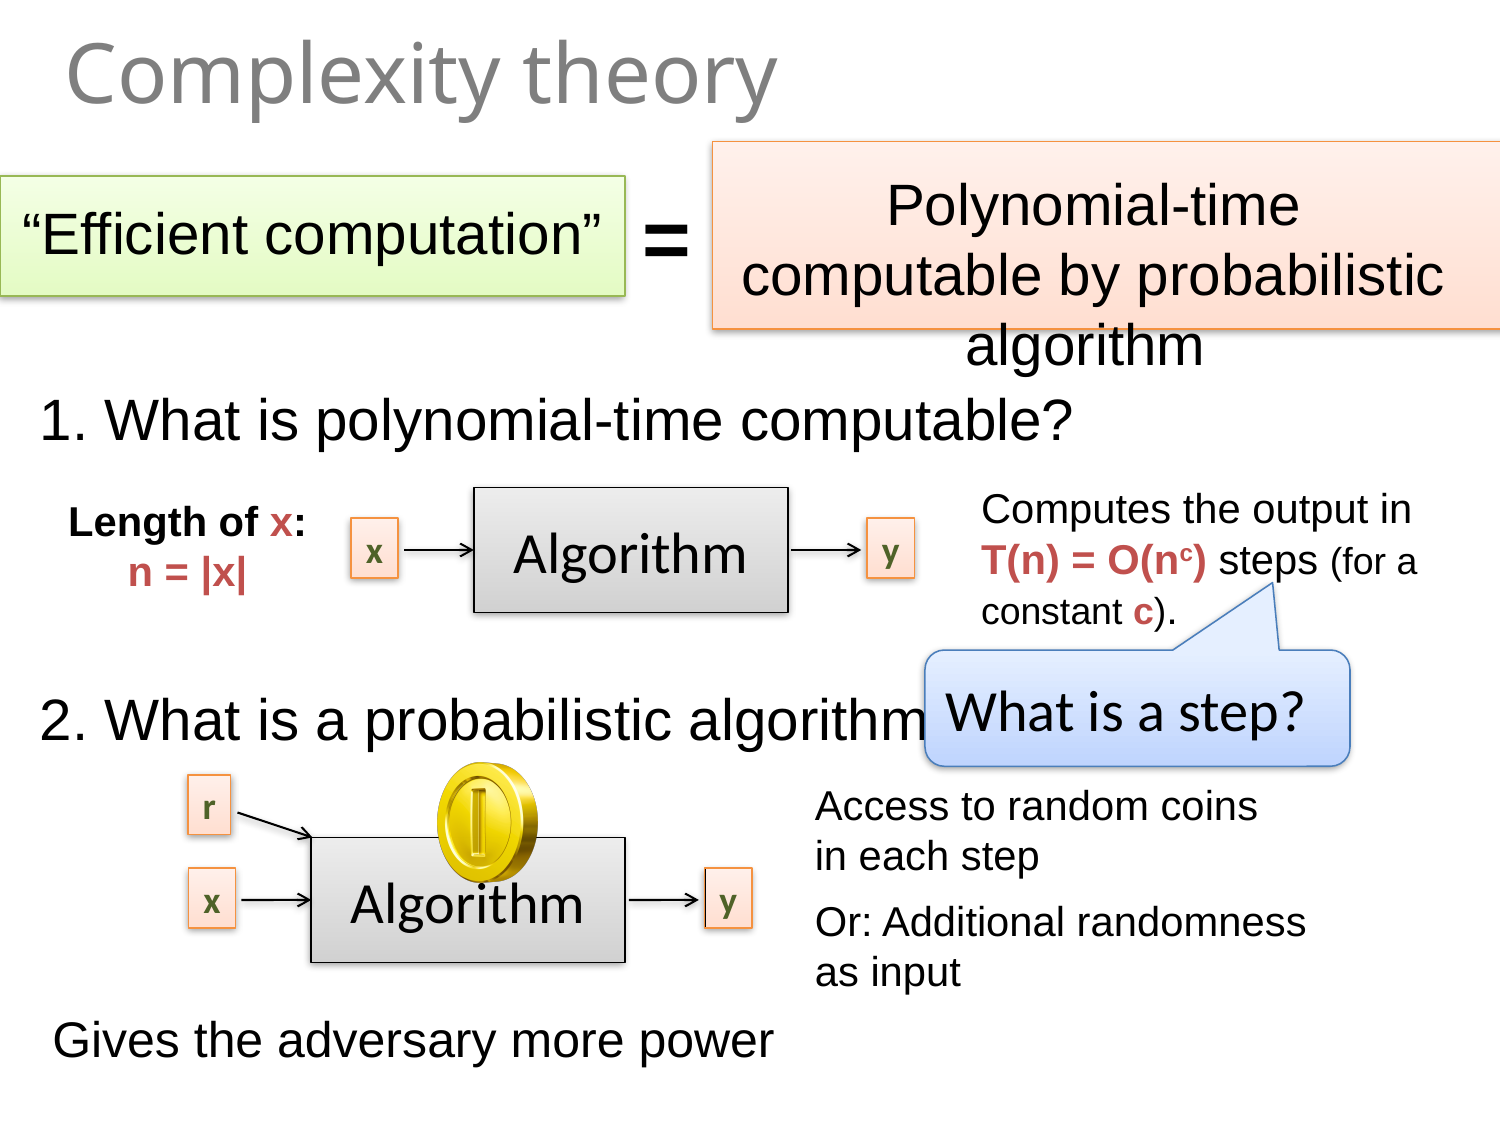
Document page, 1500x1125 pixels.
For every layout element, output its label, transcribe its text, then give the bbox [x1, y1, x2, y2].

text_box 1. What is polynomial-time computable? [24, 375, 1338, 460]
text_box Gives the adversary more power [37, 999, 1350, 1075]
text_box [0, 175, 626, 188]
text_box Computes the output in T(n) = O(nc) steps (for a constant c). [966, 474, 1467, 640]
text_box What is a step? [924, 581, 1351, 768]
text_box x [188, 867, 236, 929]
text_box Algorithm [473, 487, 789, 613]
text_box r [187, 774, 231, 835]
text_box Polynomial-time computable by probabilistic algorithm [712, 159, 1475, 385]
text_box [712, 141, 1500, 330]
text_box Algorithm [310, 837, 626, 963]
text_box Or: Additional randomness as input [799, 887, 1338, 999]
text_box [237, 812, 313, 838]
text_box Complexity theory [50, 12, 1450, 128]
text_box “Efficient computation” [0, 188, 627, 274]
text_box = [627, 177, 707, 293]
picture [437, 762, 538, 884]
text_box x [350, 517, 399, 579]
text_box [0, 274, 626, 297]
text_box Length of x: n = |x| [50, 487, 325, 603]
text_box y [704, 867, 753, 929]
text_box 2. What is a probabilistic algorithm? [24, 675, 921, 760]
text_box y [866, 517, 915, 579]
text_box Access to random coins in each step [800, 771, 1300, 887]
